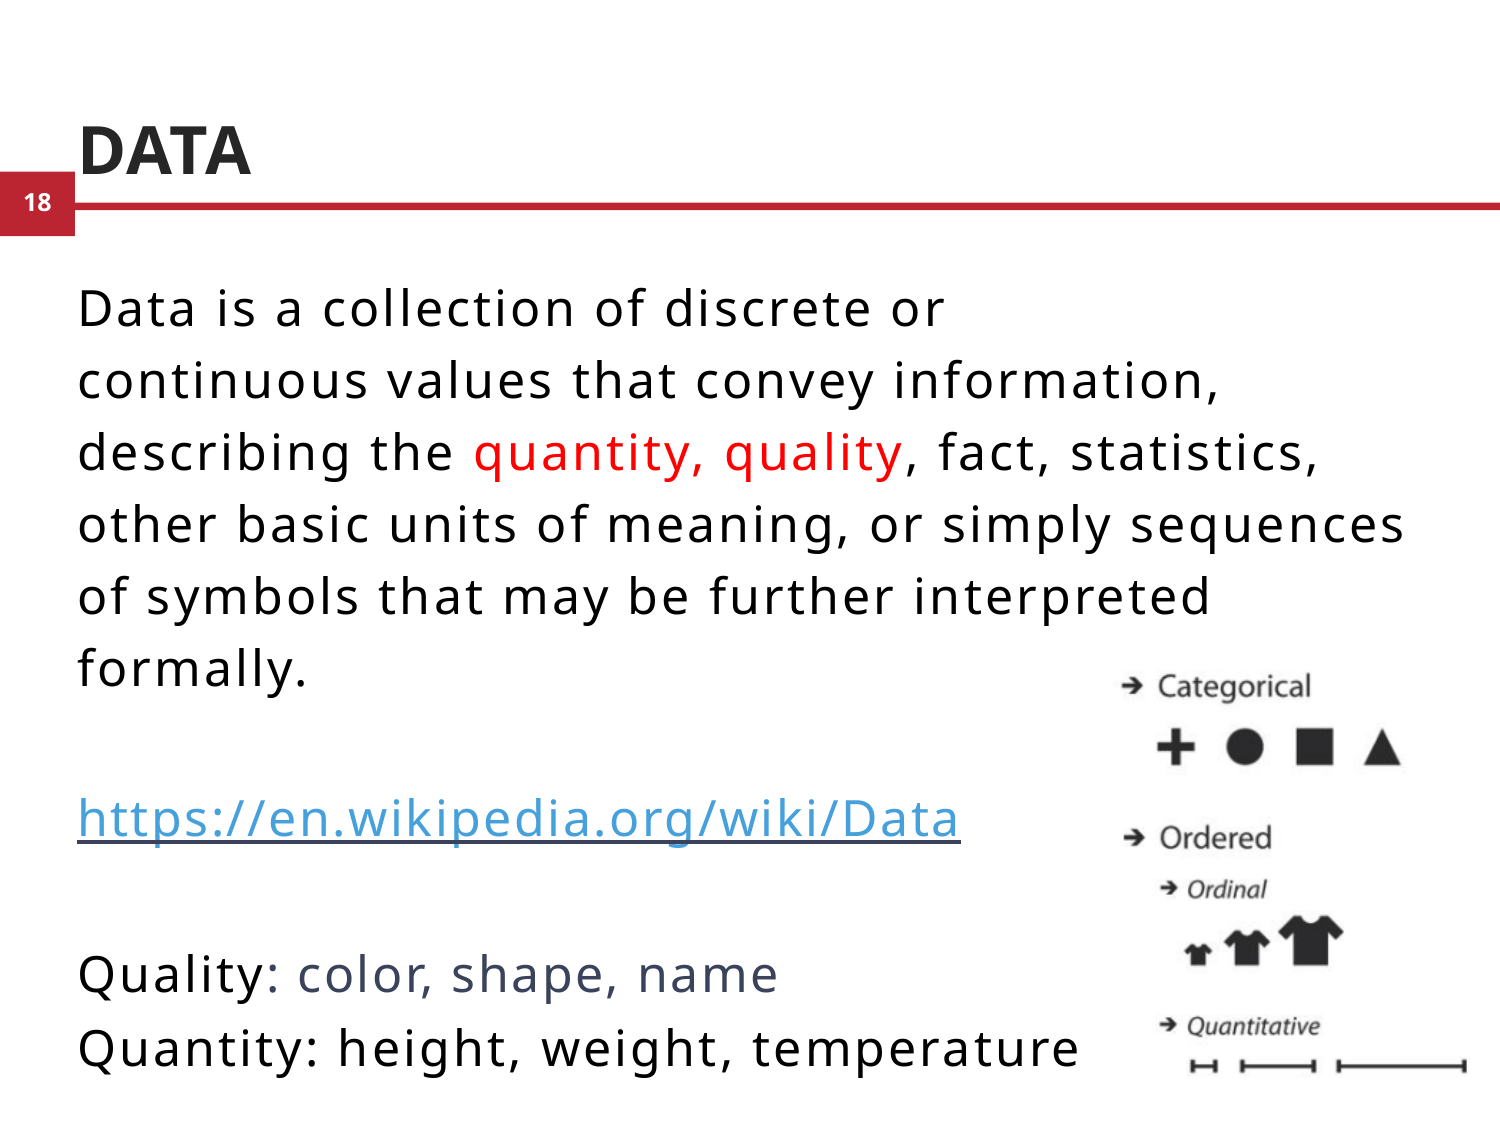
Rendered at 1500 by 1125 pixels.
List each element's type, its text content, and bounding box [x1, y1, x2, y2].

picture [1094, 666, 1497, 1101]
title Data [75, 0, 1425, 188]
list Data is a collection of discrete or continuous values that convey information, describing the quantity, quality, fact, statistics, other basic units of meaning, or simply sequences of symbols that may be further interpreted formally. https://en.wikipedia.org/wiki/Data Quality: color, shape, name Quantity: height, weight, temperature [75, 249, 1450, 1077]
